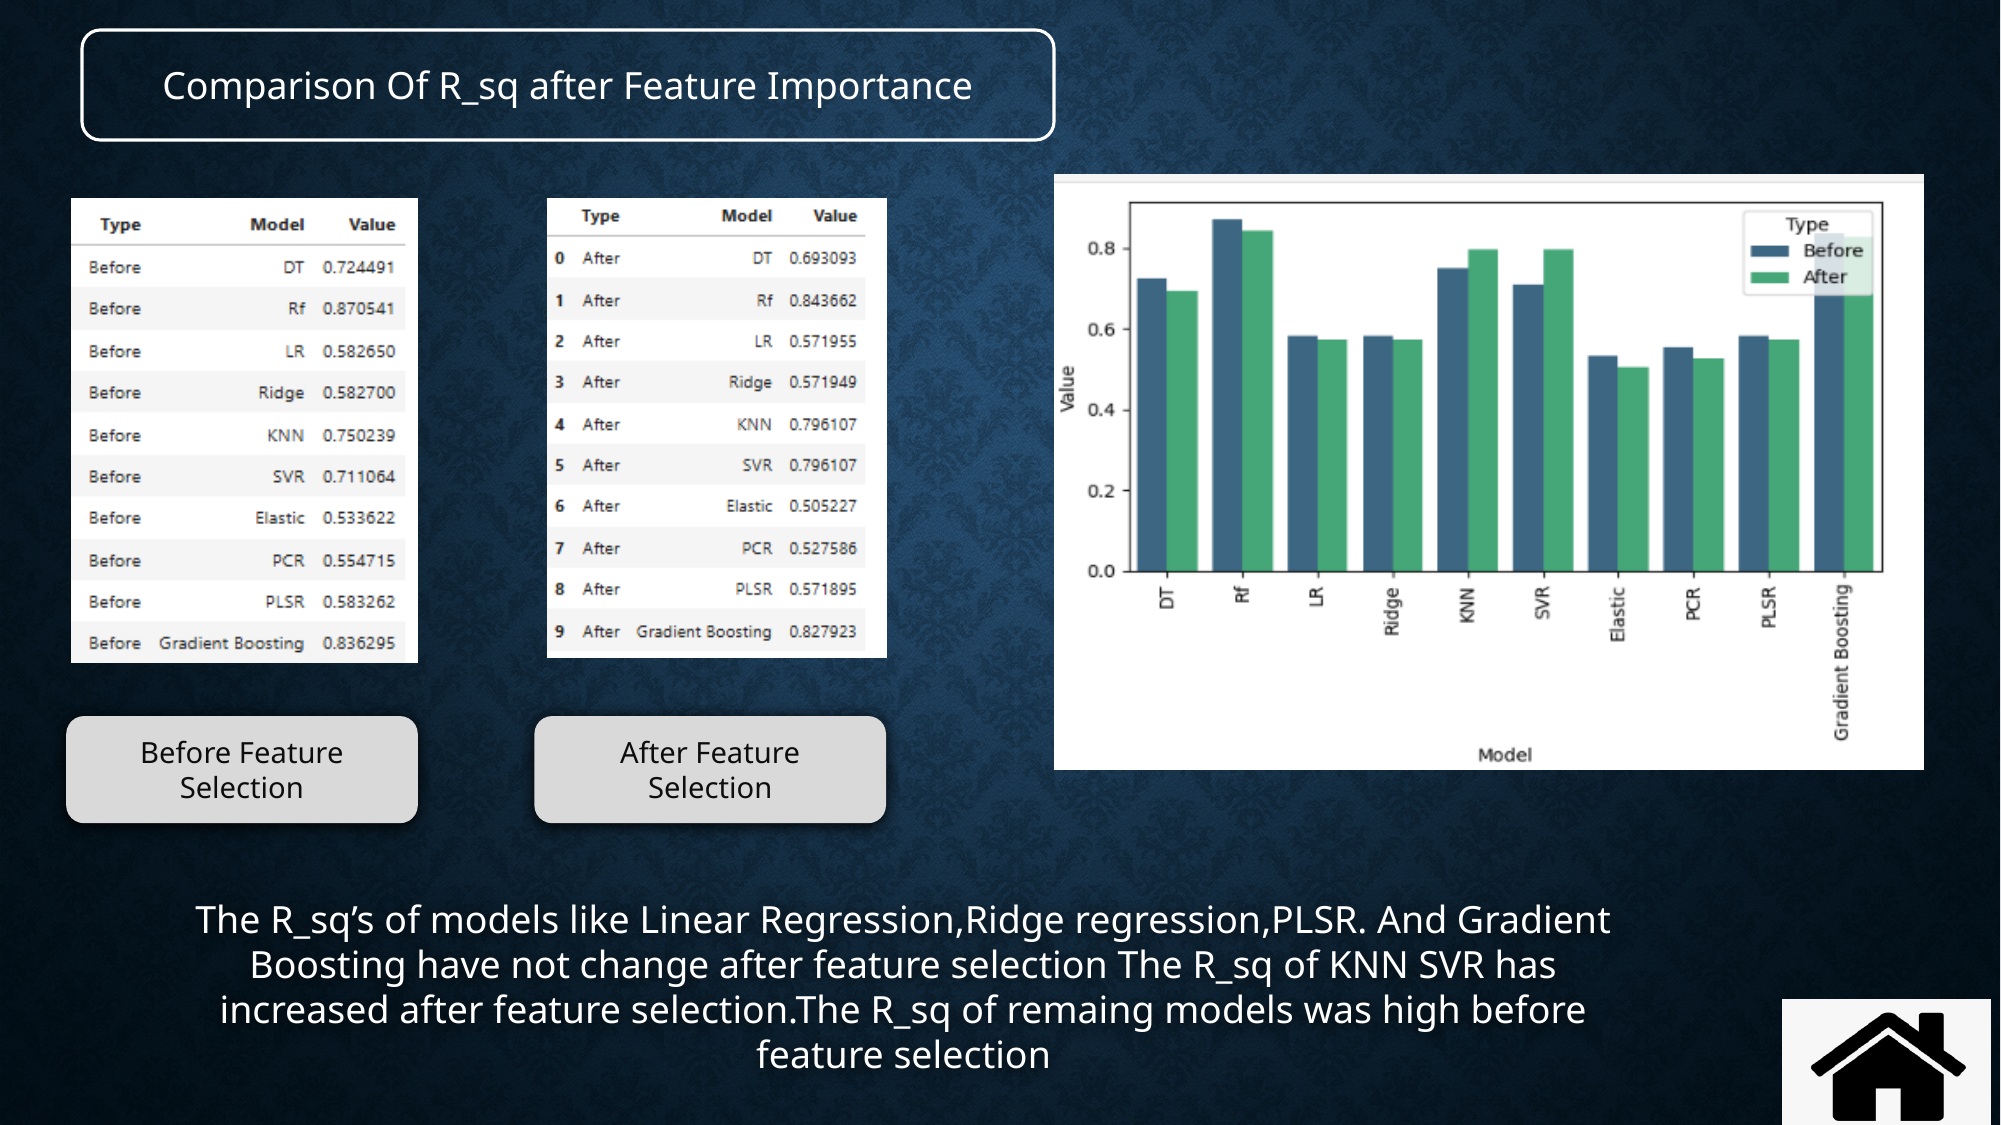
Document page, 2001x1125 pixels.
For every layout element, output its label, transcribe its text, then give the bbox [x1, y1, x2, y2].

text_box Comparison Of R_sq after Feature Importance [80, 28, 1056, 142]
picture [547, 198, 887, 658]
text_box Before Feature Selection [64, 714, 420, 825]
text_box After Feature Selection [532, 714, 888, 825]
picture [1053, 173, 1925, 771]
picture [71, 198, 419, 663]
text_box The R_sq’s of models like Linear Regression,Ridge regression,PLSR. And Gradient Boosting have not change after feature selection The R_sq of KNN SVR has increased after feature selection.The R_sq of remaing models was high before feature selection [144, 880, 1664, 1091]
picture [1781, 999, 1991, 1125]
